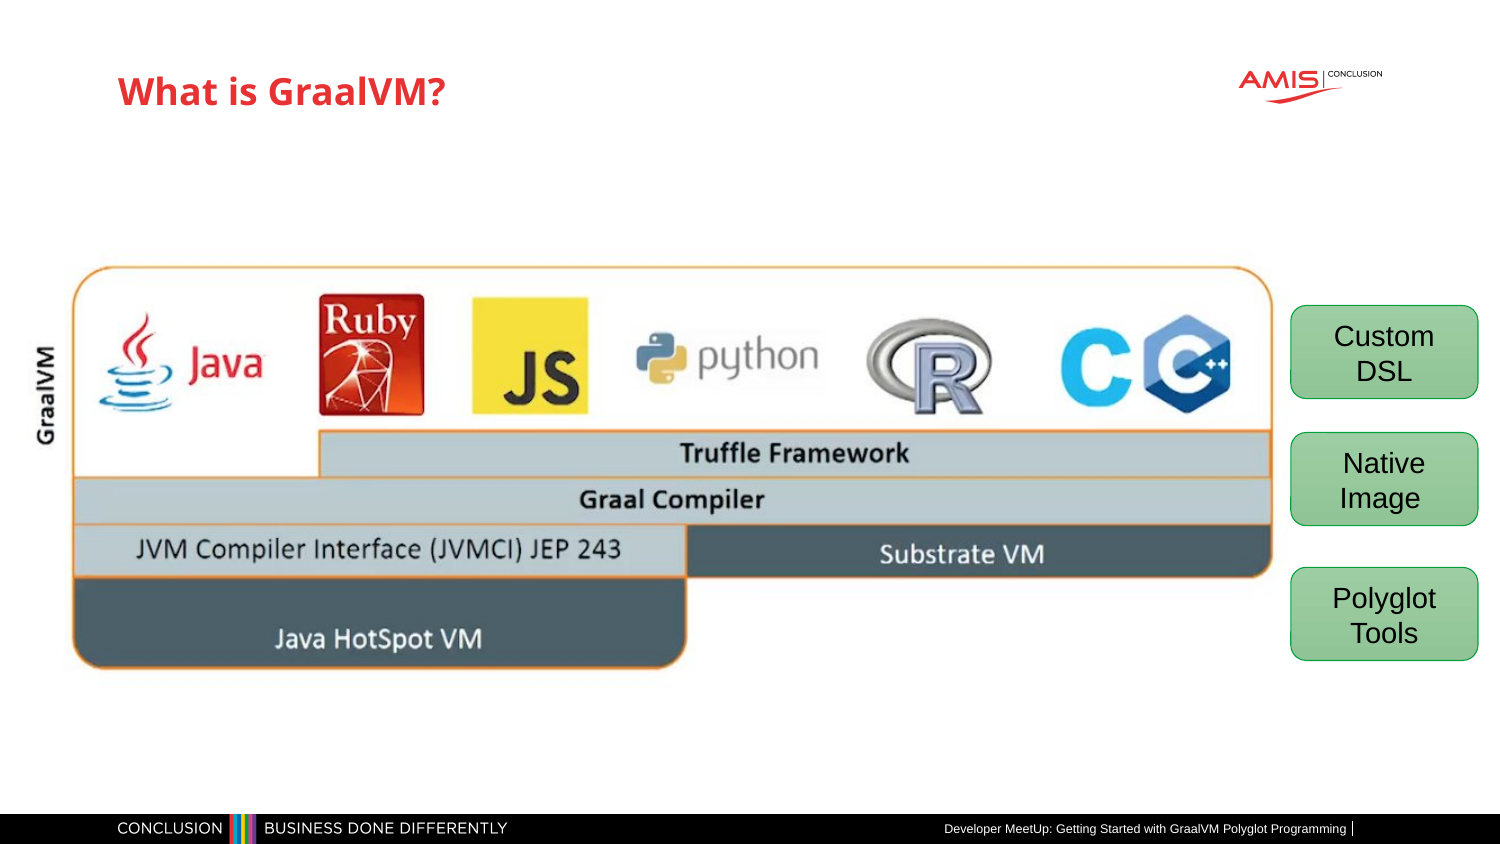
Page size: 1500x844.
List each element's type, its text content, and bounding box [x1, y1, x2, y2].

picture [239, 814, 1500, 844]
text_box What is GraalVM? [118, 52, 1205, 136]
footer Developer MeetUp: Getting Started with GraalVM Polyglot Programming [814, 820, 1347, 839]
picture [0, 179, 1318, 733]
text_box Custom DSL [1318, 304, 1479, 400]
text_box Polyglot Tools [1318, 566, 1479, 662]
picture [0, 814, 236, 844]
text_box Native Image [1318, 431, 1479, 527]
picture [1205, 59, 1388, 106]
